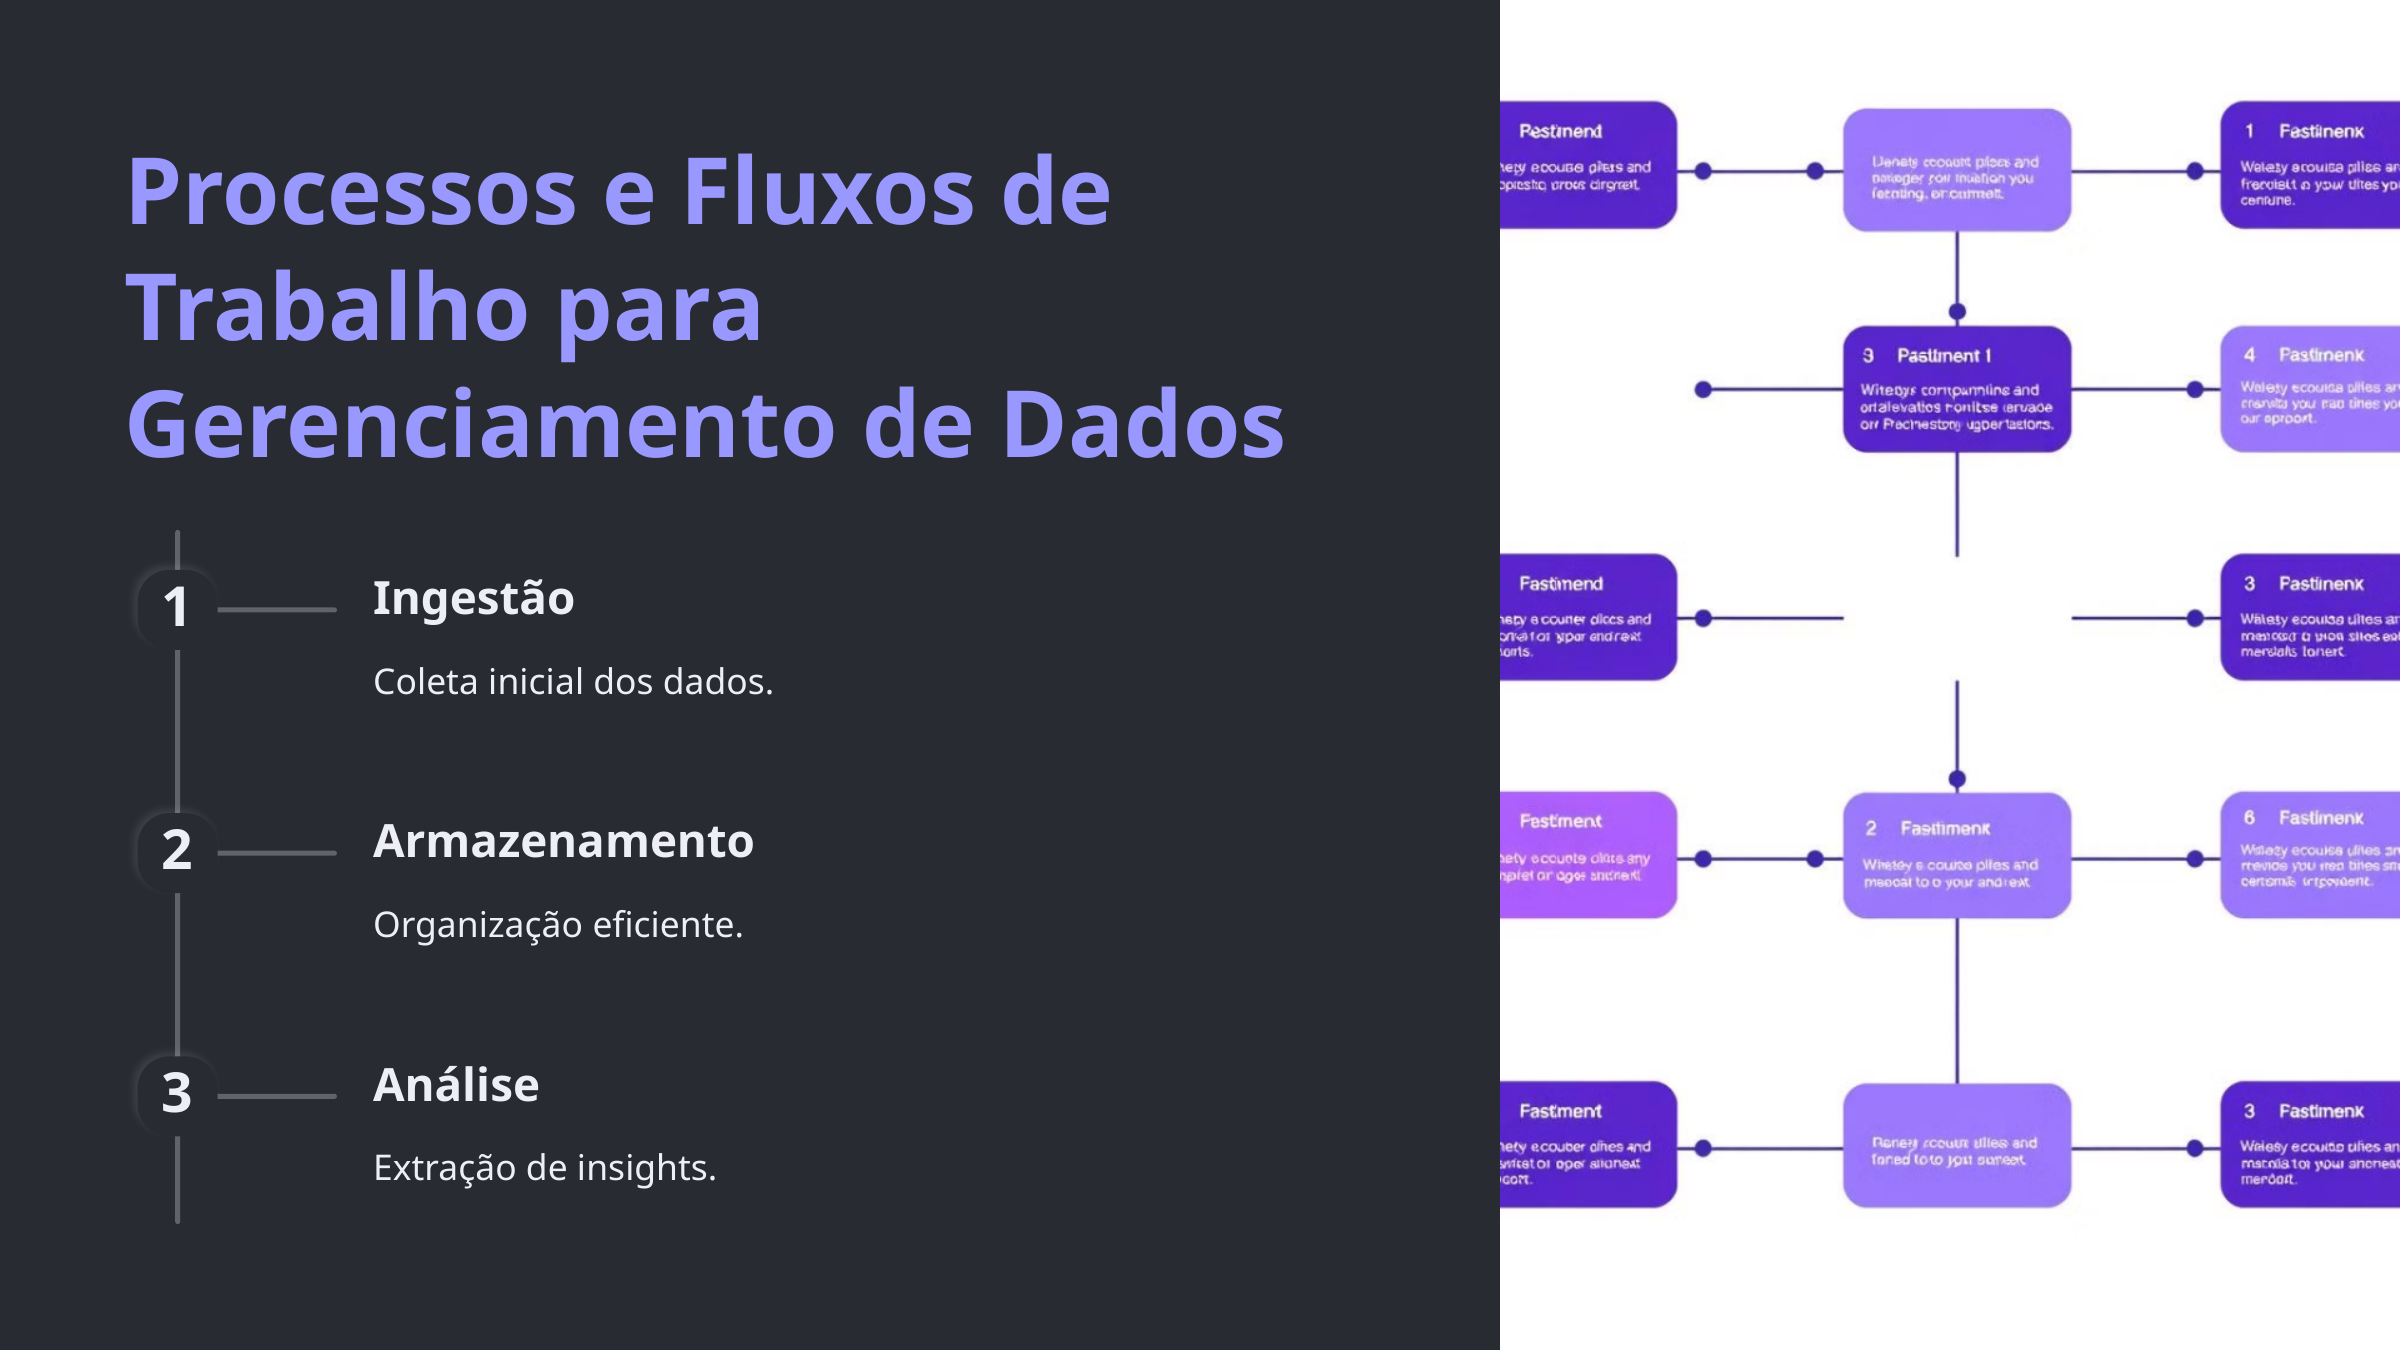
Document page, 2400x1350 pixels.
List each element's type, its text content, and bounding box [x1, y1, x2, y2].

text_box Coleta inicial dos dados. [373, 645, 1376, 703]
text_box 3 [162, 1068, 193, 1125]
text_box [175, 894, 181, 1051]
text_box [137, 569, 218, 650]
text_box 2 [161, 825, 194, 882]
text_box [175, 1137, 181, 1225]
text_box [218, 607, 337, 613]
picture [1499, 0, 2400, 1350]
text_box [218, 850, 337, 856]
text_box Análise [373, 1051, 841, 1111]
text_box Extração de insights. [373, 1131, 1376, 1189]
text_box 1 [167, 581, 188, 638]
text_box [218, 1093, 337, 1099]
text_box Organização eficiente. [373, 888, 1376, 946]
text_box [175, 650, 181, 808]
text_box [137, 1056, 218, 1137]
text_box [137, 813, 218, 894]
text_box [175, 529, 181, 564]
text_box Processos e Fluxos de Trabalho para Gerenciamento de Dados [124, 125, 1376, 477]
text_box Ingestão [373, 565, 841, 624]
text_box Armazenamento [373, 808, 841, 868]
